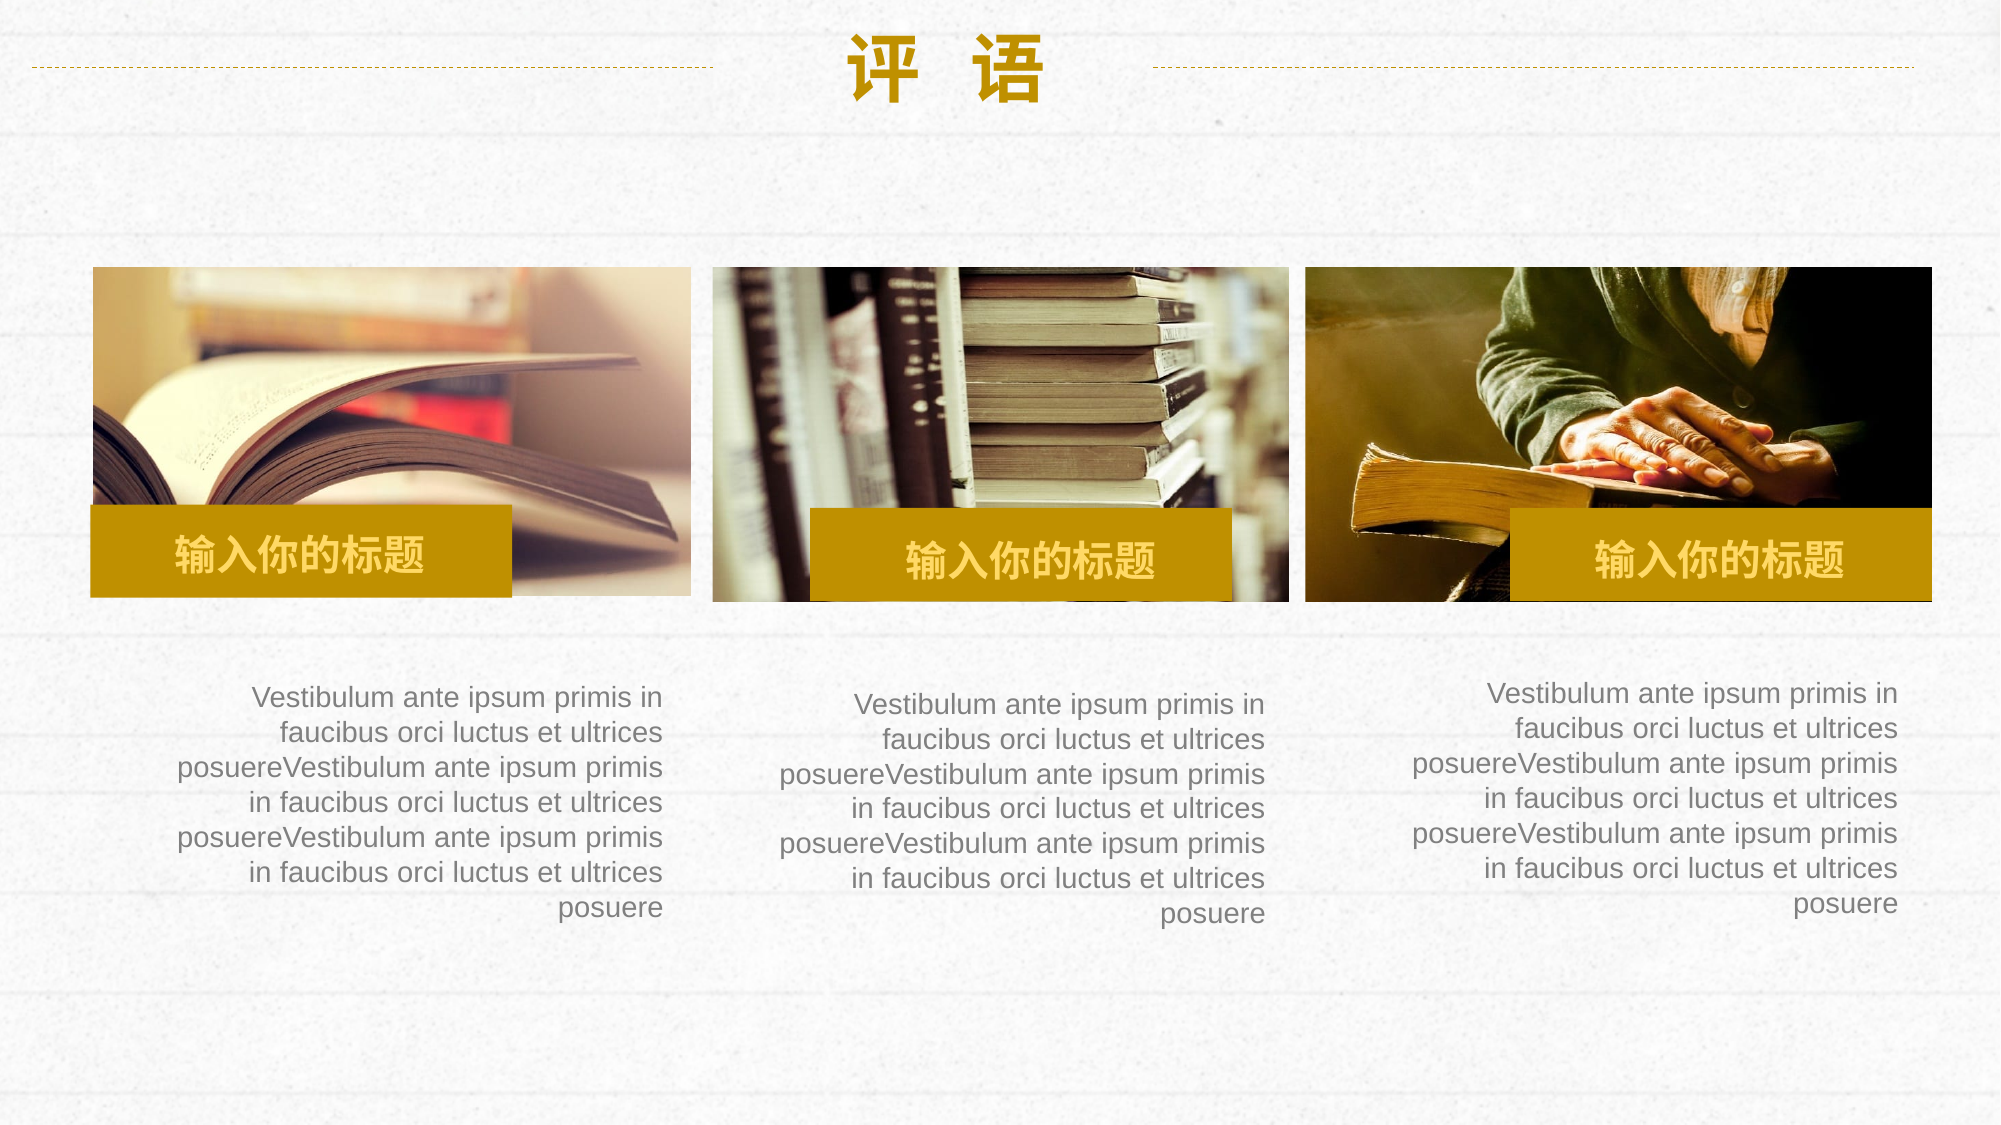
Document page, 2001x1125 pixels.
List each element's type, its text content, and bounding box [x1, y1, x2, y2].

text_box Vestibulum ante ipsum primis in faucibus orci luctus et ultrices posuereVestibulum ante ipsum primis in faucibus orci luctus et ultrices posuereVestibulum ante ipsum primis in faucibus orci luctus et ultrices posuere [761, 677, 1281, 1007]
picture [0, 0, 2001, 1125]
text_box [90, 504, 1932, 602]
text_box Vestibulum ante ipsum primis in faucibus orci luctus et ultrices posuereVestibulum ante ipsum primis in faucibus orci luctus et ultrices posuereVestibulum ante ipsum primis in faucibus orci luctus et ultrices posuere [1394, 667, 1914, 997]
text_box 评 语 [758, 14, 1133, 120]
text_box Vestibulum ante ipsum primis in faucibus orci luctus et ultrices posuereVestibulum ante ipsum primis in faucibus orci luctus et ultrices posuereVestibulum ante ipsum primis in faucibus orci luctus et ultrices posuere [159, 671, 679, 1001]
